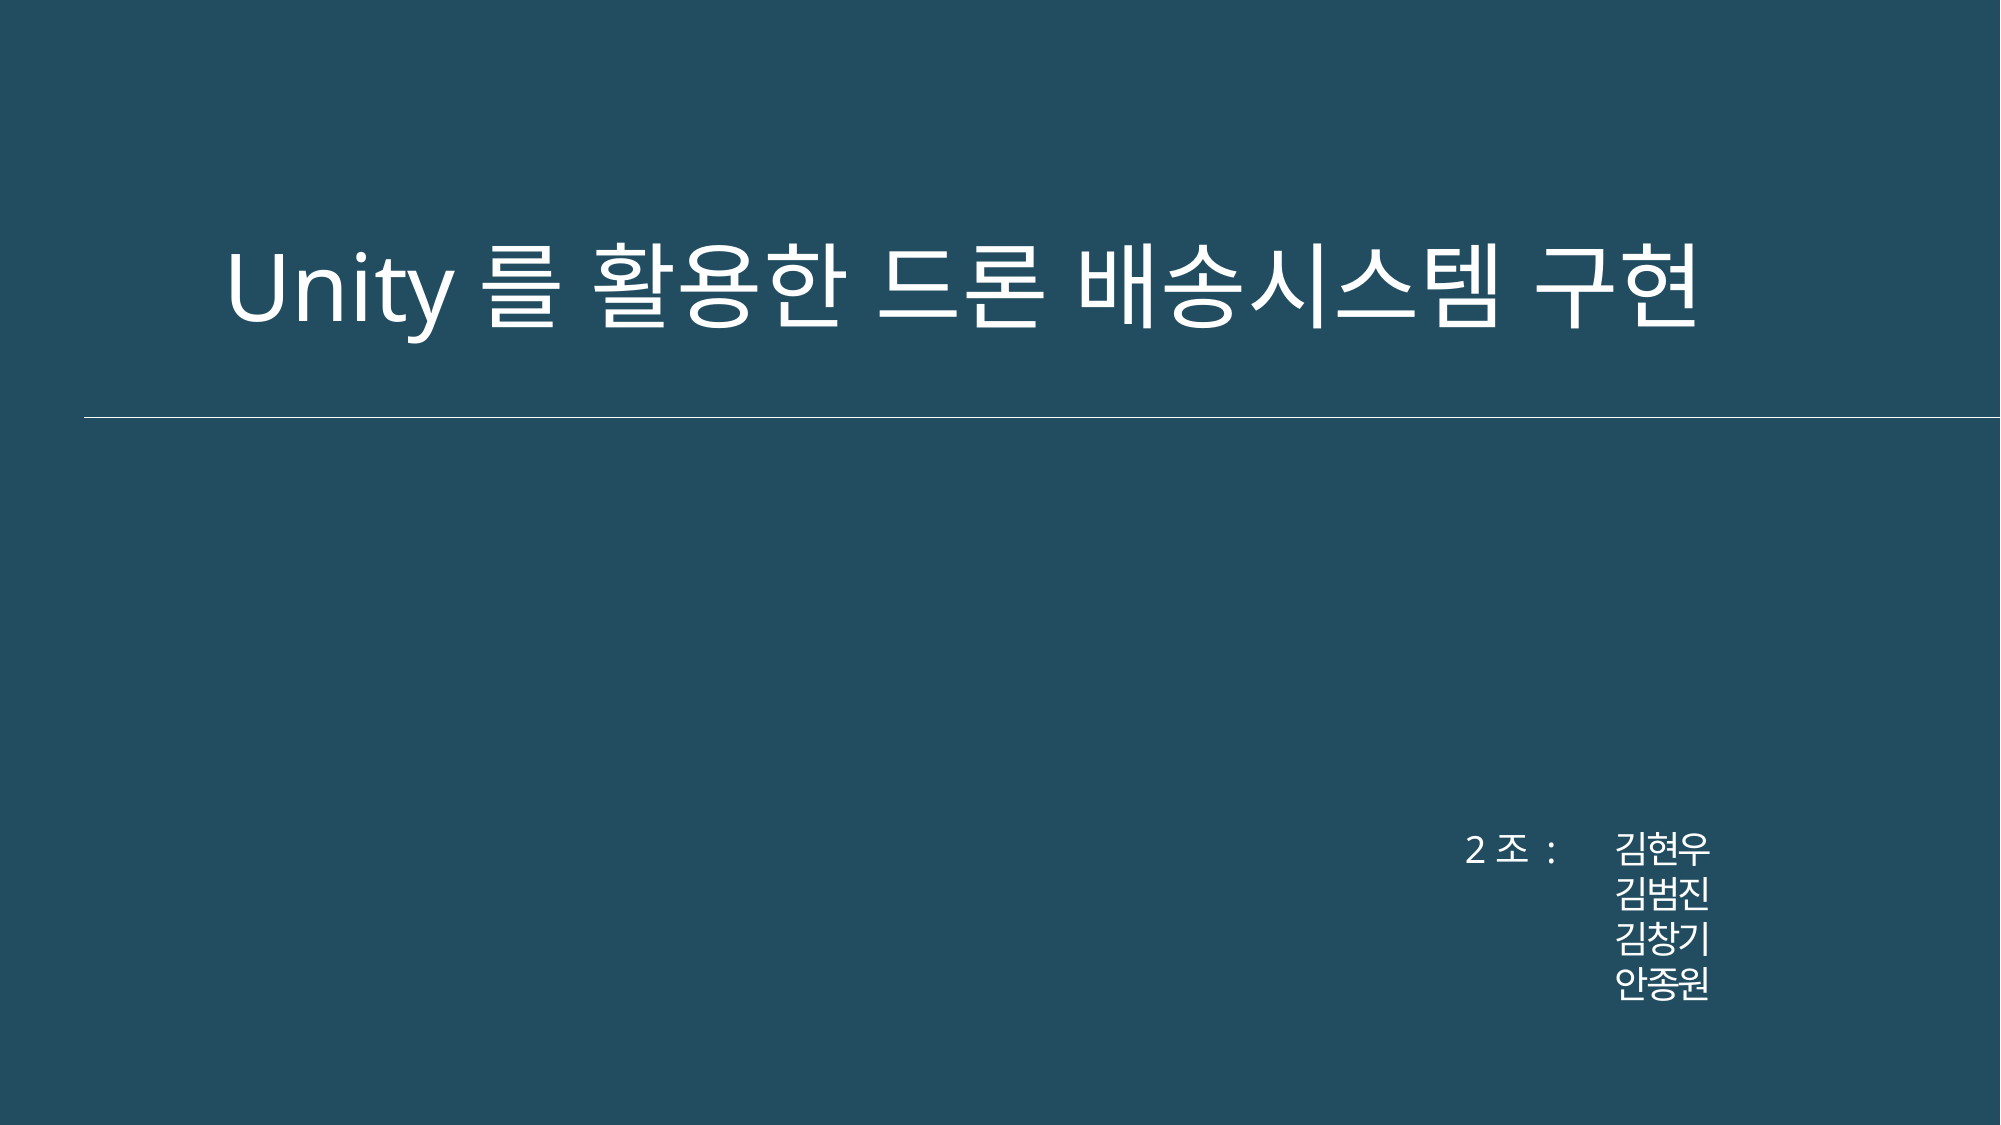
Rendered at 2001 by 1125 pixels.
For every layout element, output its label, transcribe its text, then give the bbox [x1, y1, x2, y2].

text_box Unity를 활용한 드론 배송시스템 구현 [208, 219, 1969, 348]
text_box 2조 : 김현우 김범진 김창기 안종원 [1450, 818, 2000, 1014]
